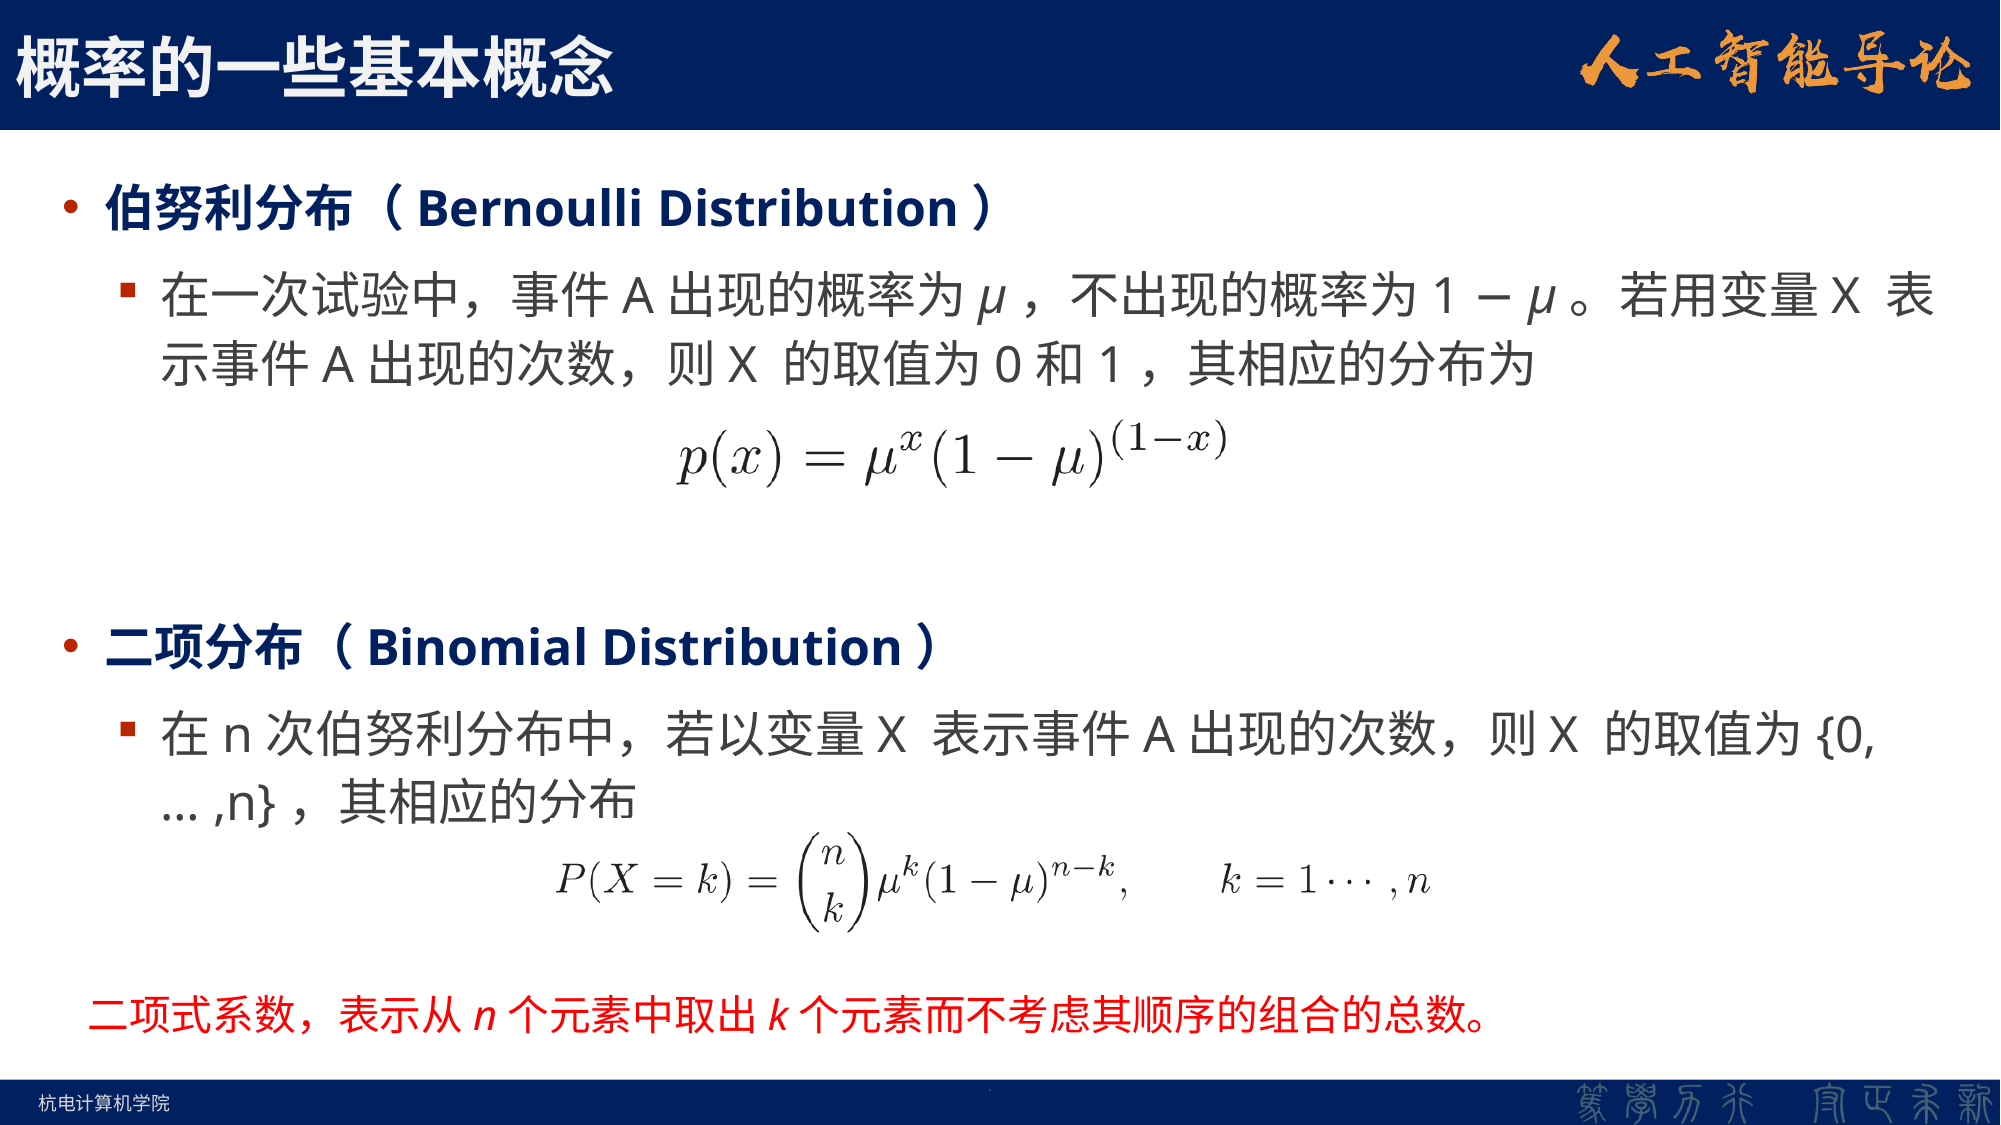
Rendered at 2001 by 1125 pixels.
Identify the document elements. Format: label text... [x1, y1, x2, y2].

list 伯努利分布（Bernoulli Distribution） 在一次试验中，事件A出现的概率为µ，不出现的概率为1 − µ。若用变量X 表示事件A出现的次数，则X 的取值为0和1，其相应的分布为 二项分布（Binomial Distribution） 在n次伯努利分布中，若以变量X 表示事件A出现的次数，则X 的取值为{0,… ,n}，其相应的分布 [46, 160, 1954, 747]
picture [549, 817, 1451, 941]
title 概率的一些基本概念 [0, 9, 2000, 122]
picture [662, 374, 1230, 503]
text_box 二项式系数，表示从n个元素中取出k个元素而不考虑其顺序的组合的总数。 [72, 981, 1817, 1047]
